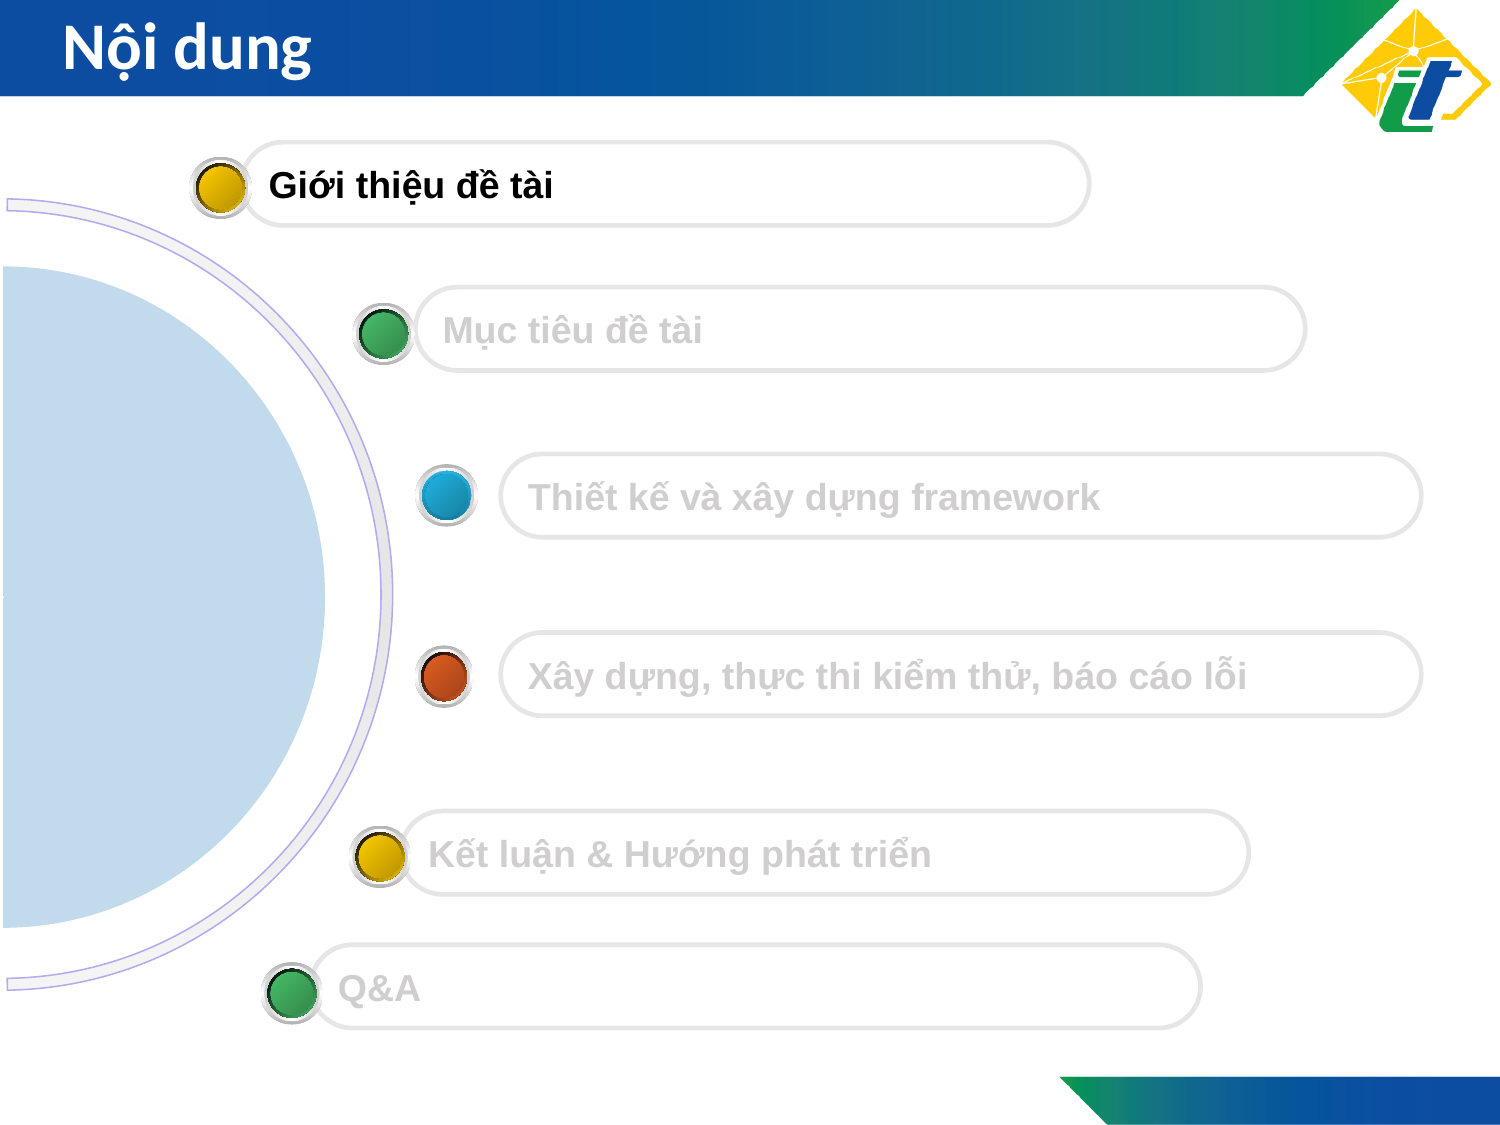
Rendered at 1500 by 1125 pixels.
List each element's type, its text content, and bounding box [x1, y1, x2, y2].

text_box Q&A [320, 944, 1201, 1029]
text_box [414, 645, 474, 709]
text_box Kết luận & Hướng phát triển [412, 811, 1249, 895]
text_box Xây dựng, thực thi kiểm thử, báo cáo lỗi [500, 632, 1422, 716]
text_box [7, 198, 393, 991]
text_box Mục tiêu đề tài [420, 287, 1306, 371]
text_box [260, 961, 324, 1025]
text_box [415, 463, 479, 527]
picture [0, 0, 1500, 1125]
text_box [189, 156, 253, 220]
title Nội dung [47, 0, 1304, 97]
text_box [352, 302, 416, 366]
text_box Thiết kế và xây dựng framework [500, 453, 1422, 538]
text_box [348, 825, 412, 889]
text_box Giới thiệu đề tài [252, 142, 1090, 226]
text_box [2, 266, 326, 928]
